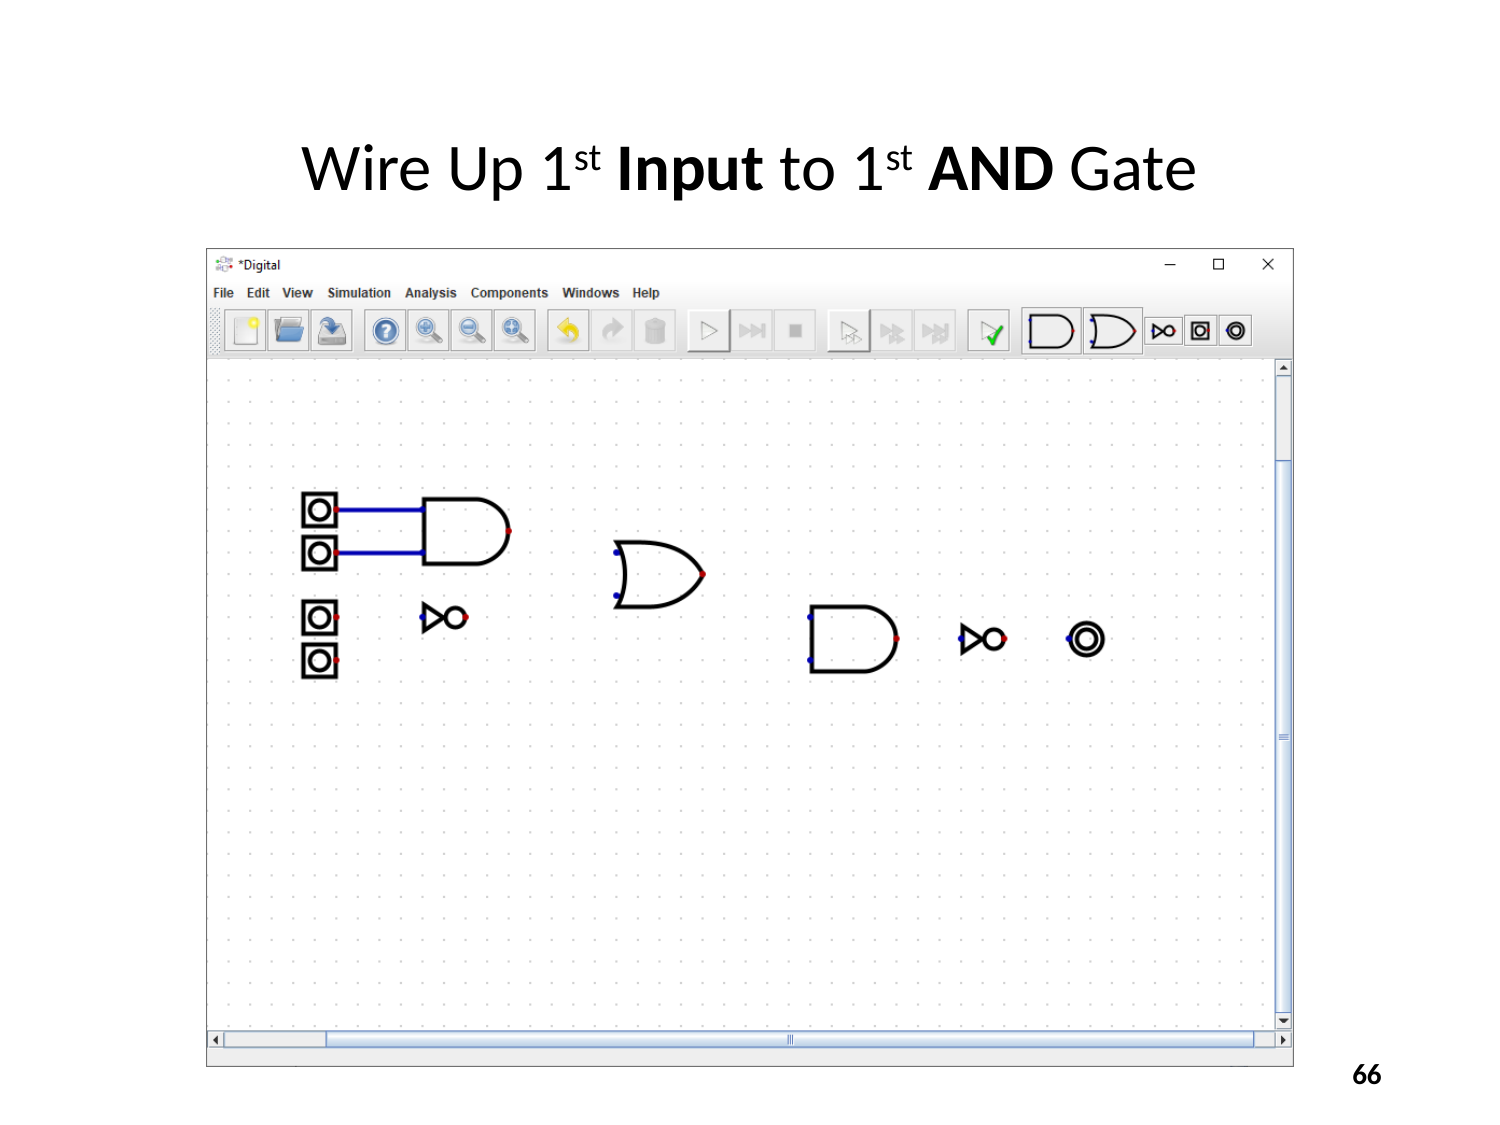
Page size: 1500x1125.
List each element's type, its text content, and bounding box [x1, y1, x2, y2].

picture [206, 248, 1294, 1067]
slide_number 66 [1059, 1042, 1397, 1103]
title Wire Up 1st Input to 1st AND Gate [103, 59, 1397, 278]
